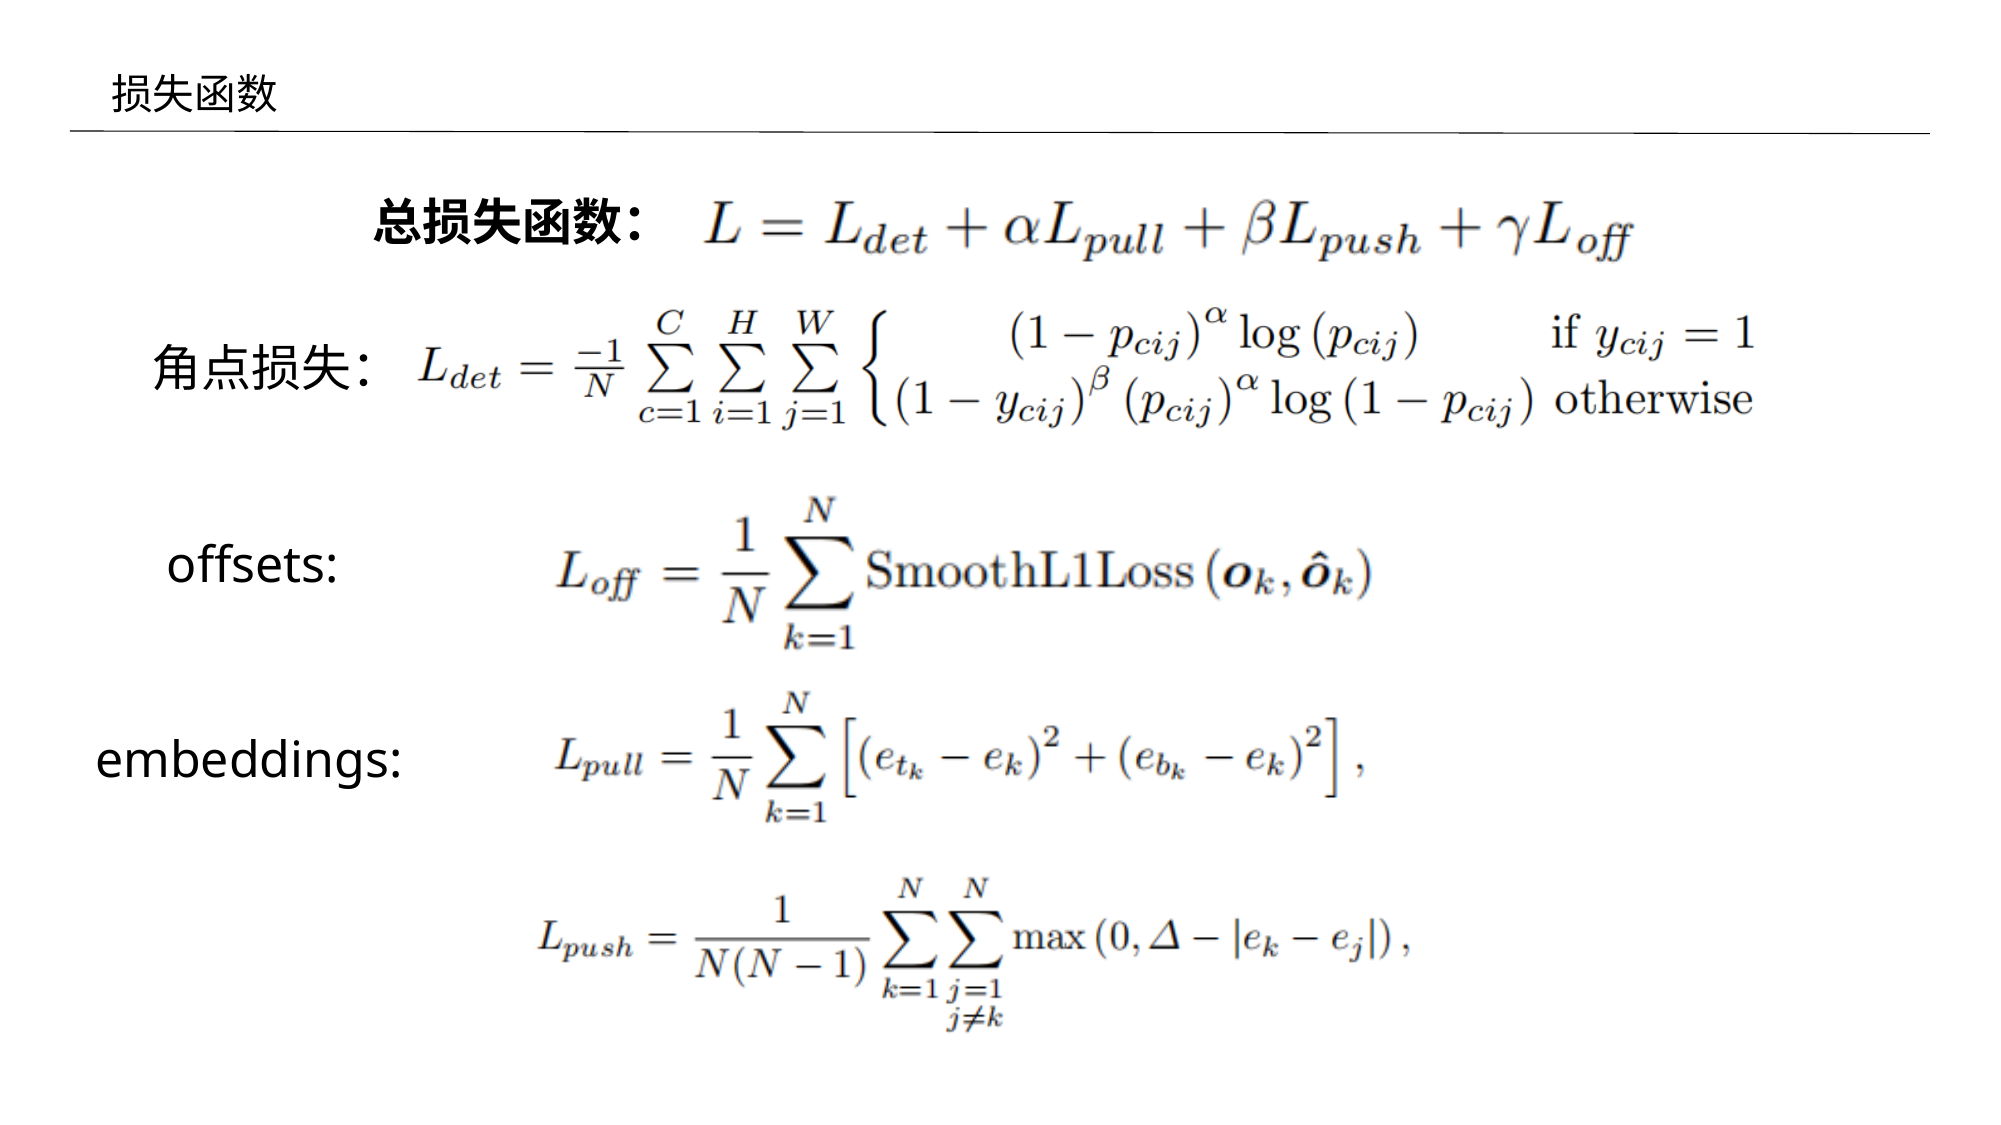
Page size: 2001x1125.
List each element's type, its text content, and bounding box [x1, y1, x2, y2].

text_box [69, 130, 1930, 134]
picture [528, 480, 1524, 839]
text_box 总损失函数： [357, 182, 680, 258]
picture [528, 870, 1423, 1036]
text_box embeddings: [80, 720, 418, 796]
text_box 损失函数 [96, 60, 294, 125]
picture [391, 146, 1782, 450]
text_box 角点损失： [137, 328, 391, 404]
text_box offsets: [152, 524, 358, 600]
